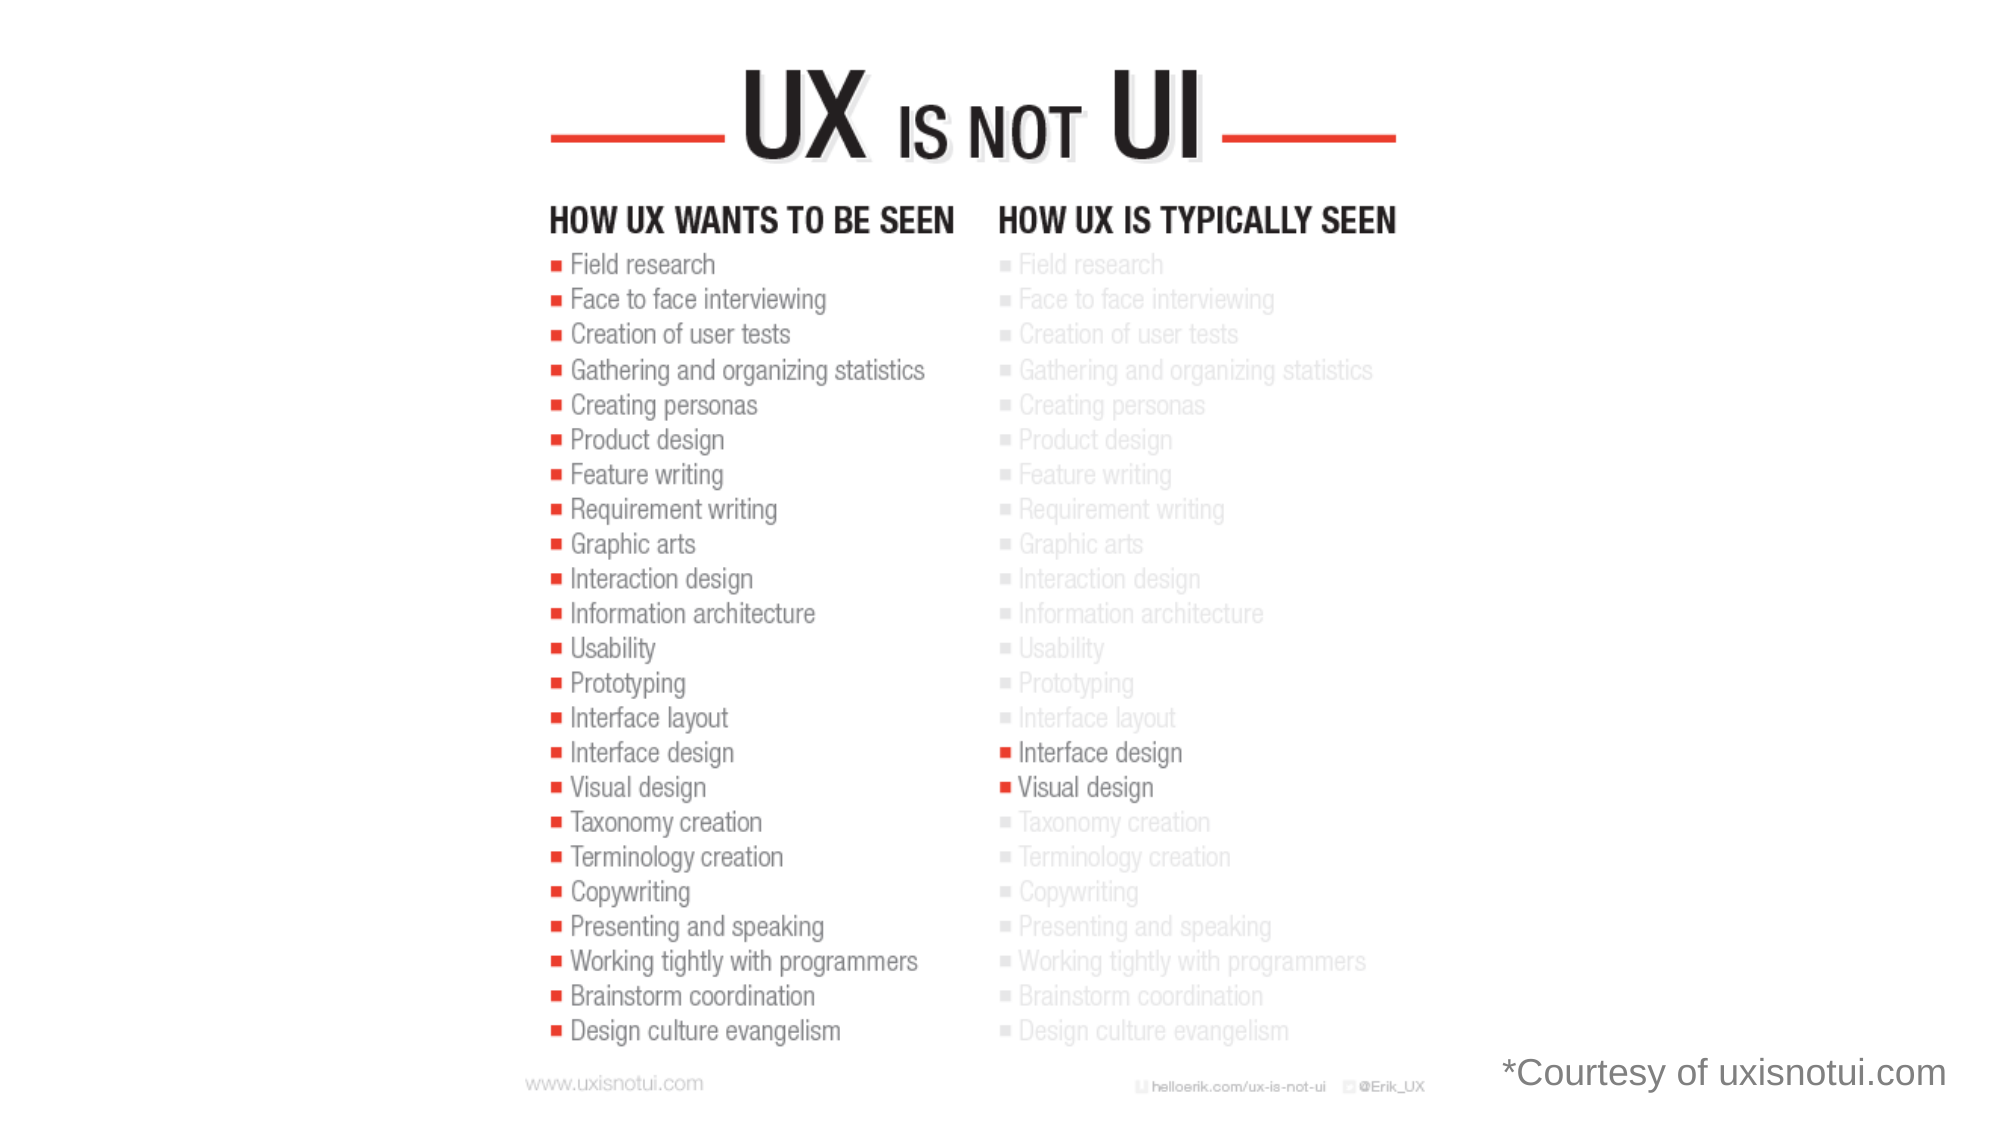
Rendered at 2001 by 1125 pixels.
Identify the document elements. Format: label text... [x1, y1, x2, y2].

picture [520, 31, 1428, 1102]
text_box *Courtesy of uxisnotui.com [1487, 1040, 1967, 1100]
